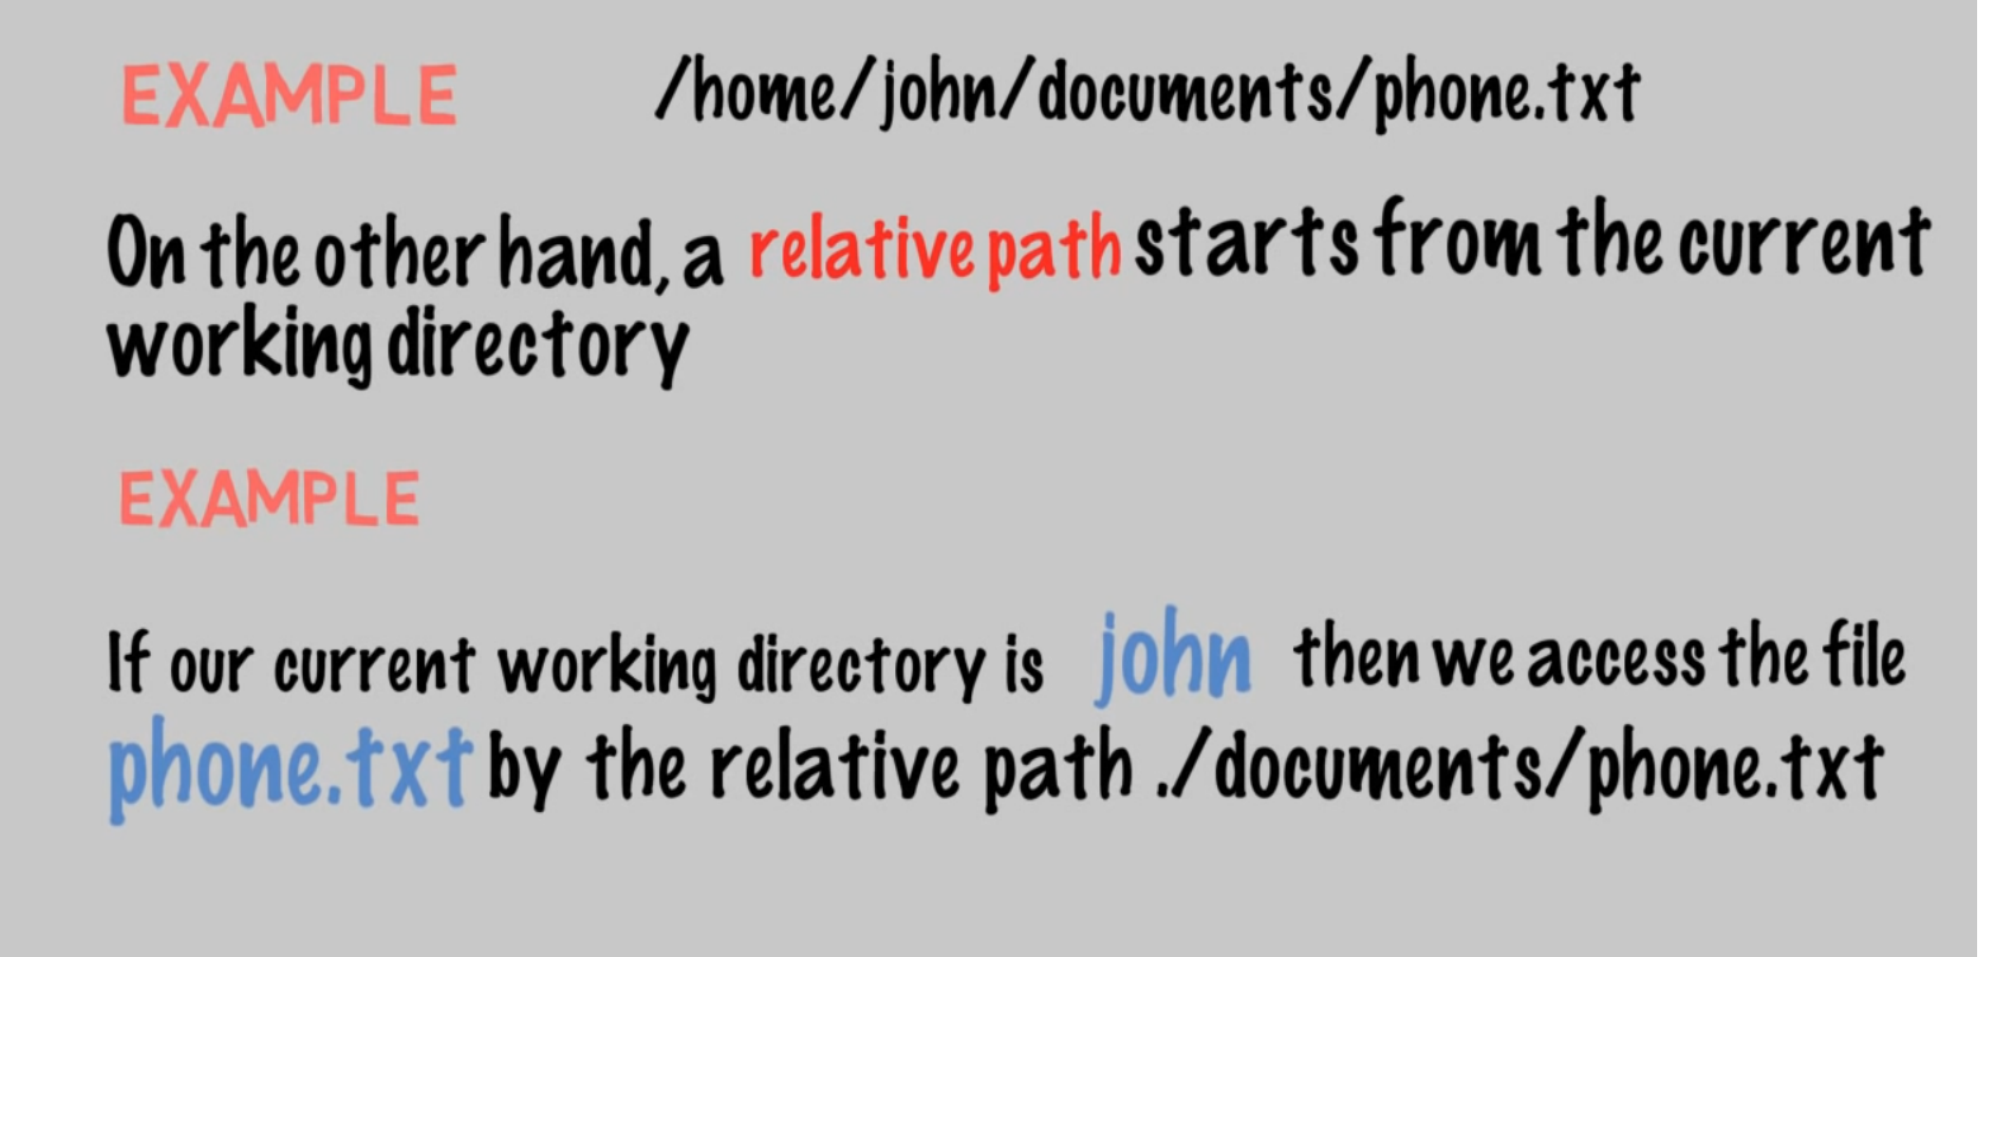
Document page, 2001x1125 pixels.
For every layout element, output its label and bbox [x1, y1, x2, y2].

picture [0, 0, 1978, 957]
